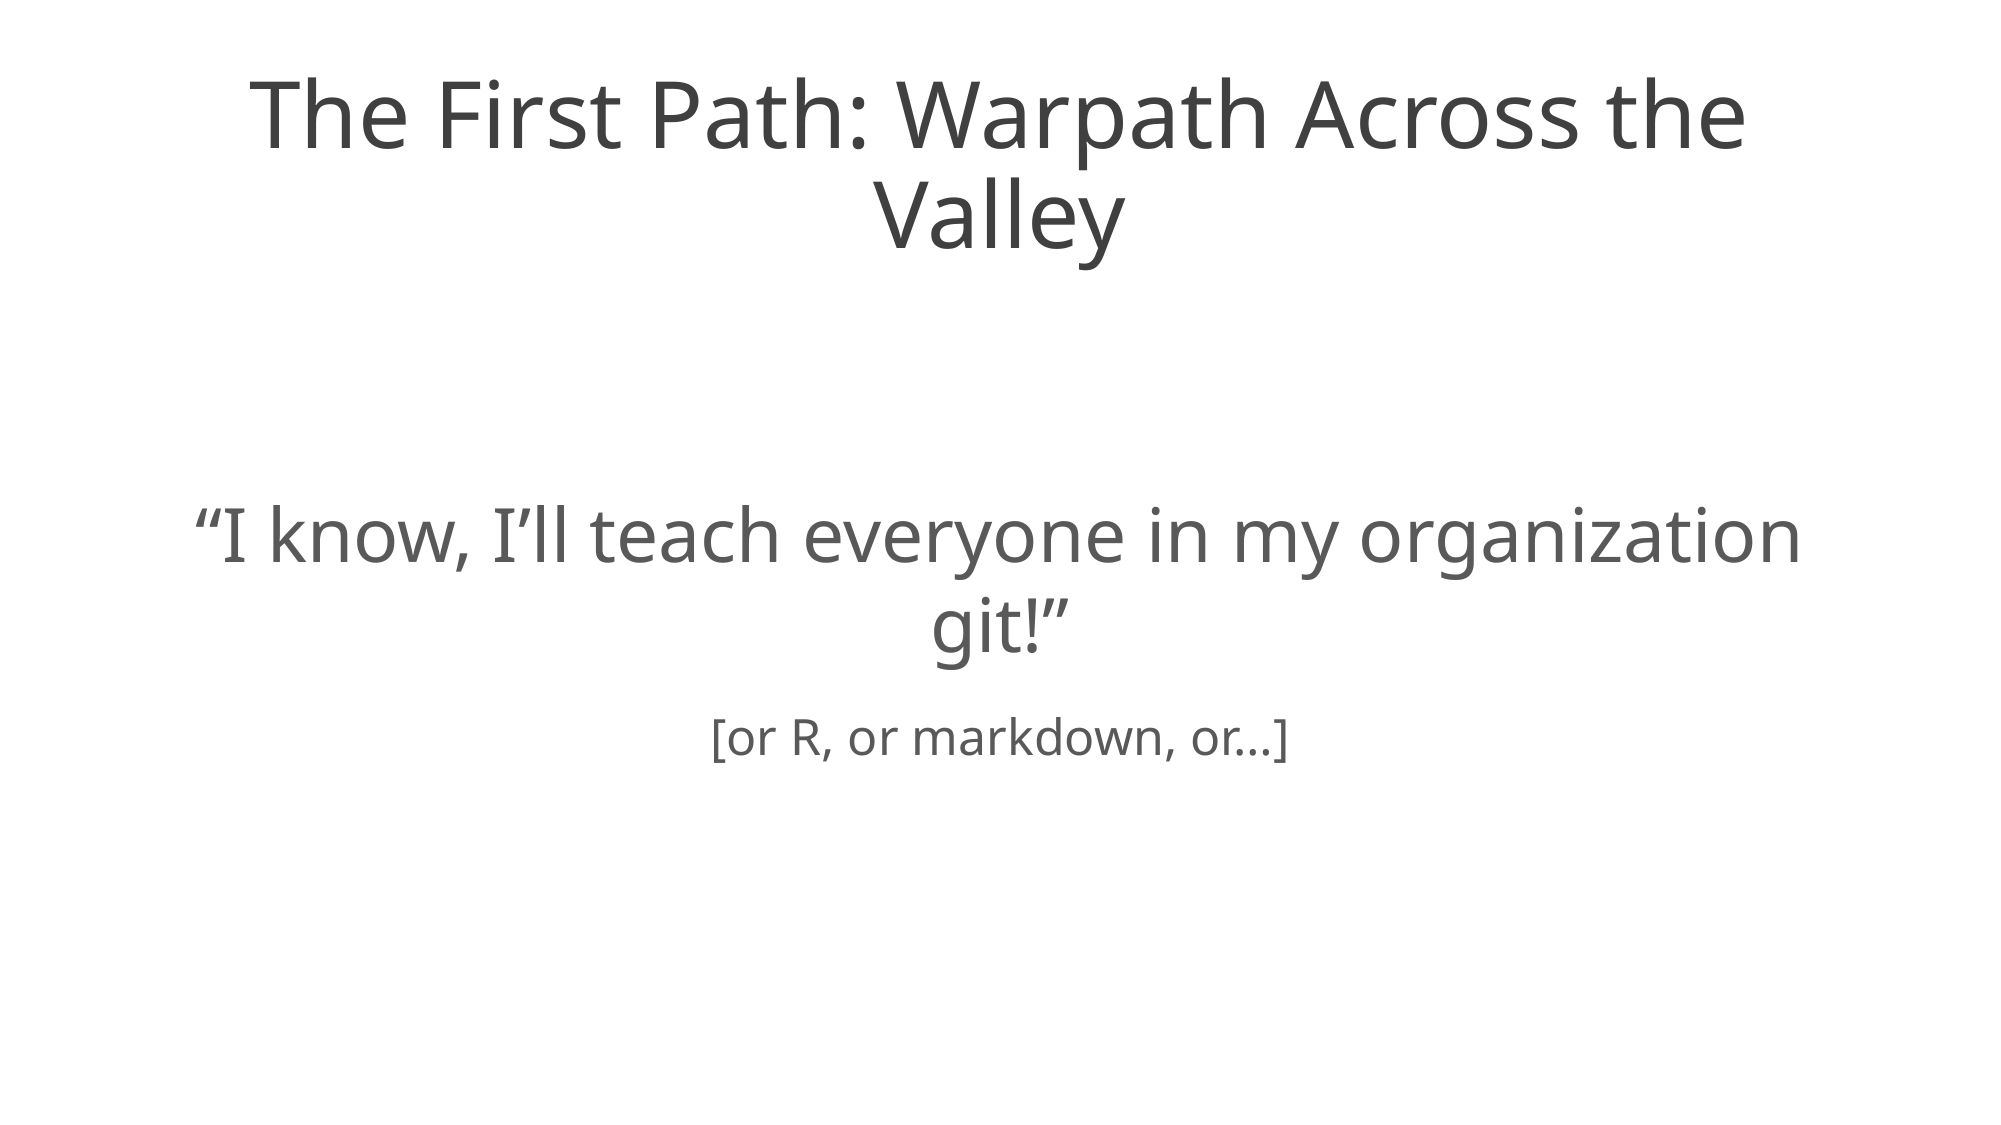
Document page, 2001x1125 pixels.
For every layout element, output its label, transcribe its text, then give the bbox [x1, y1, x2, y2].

title The First Path: Warpath Across the Valley [137, 59, 1863, 278]
list “I know, I’ll teach everyone in my organization git!” [or R, or markdown, or…] [137, 299, 1863, 953]
